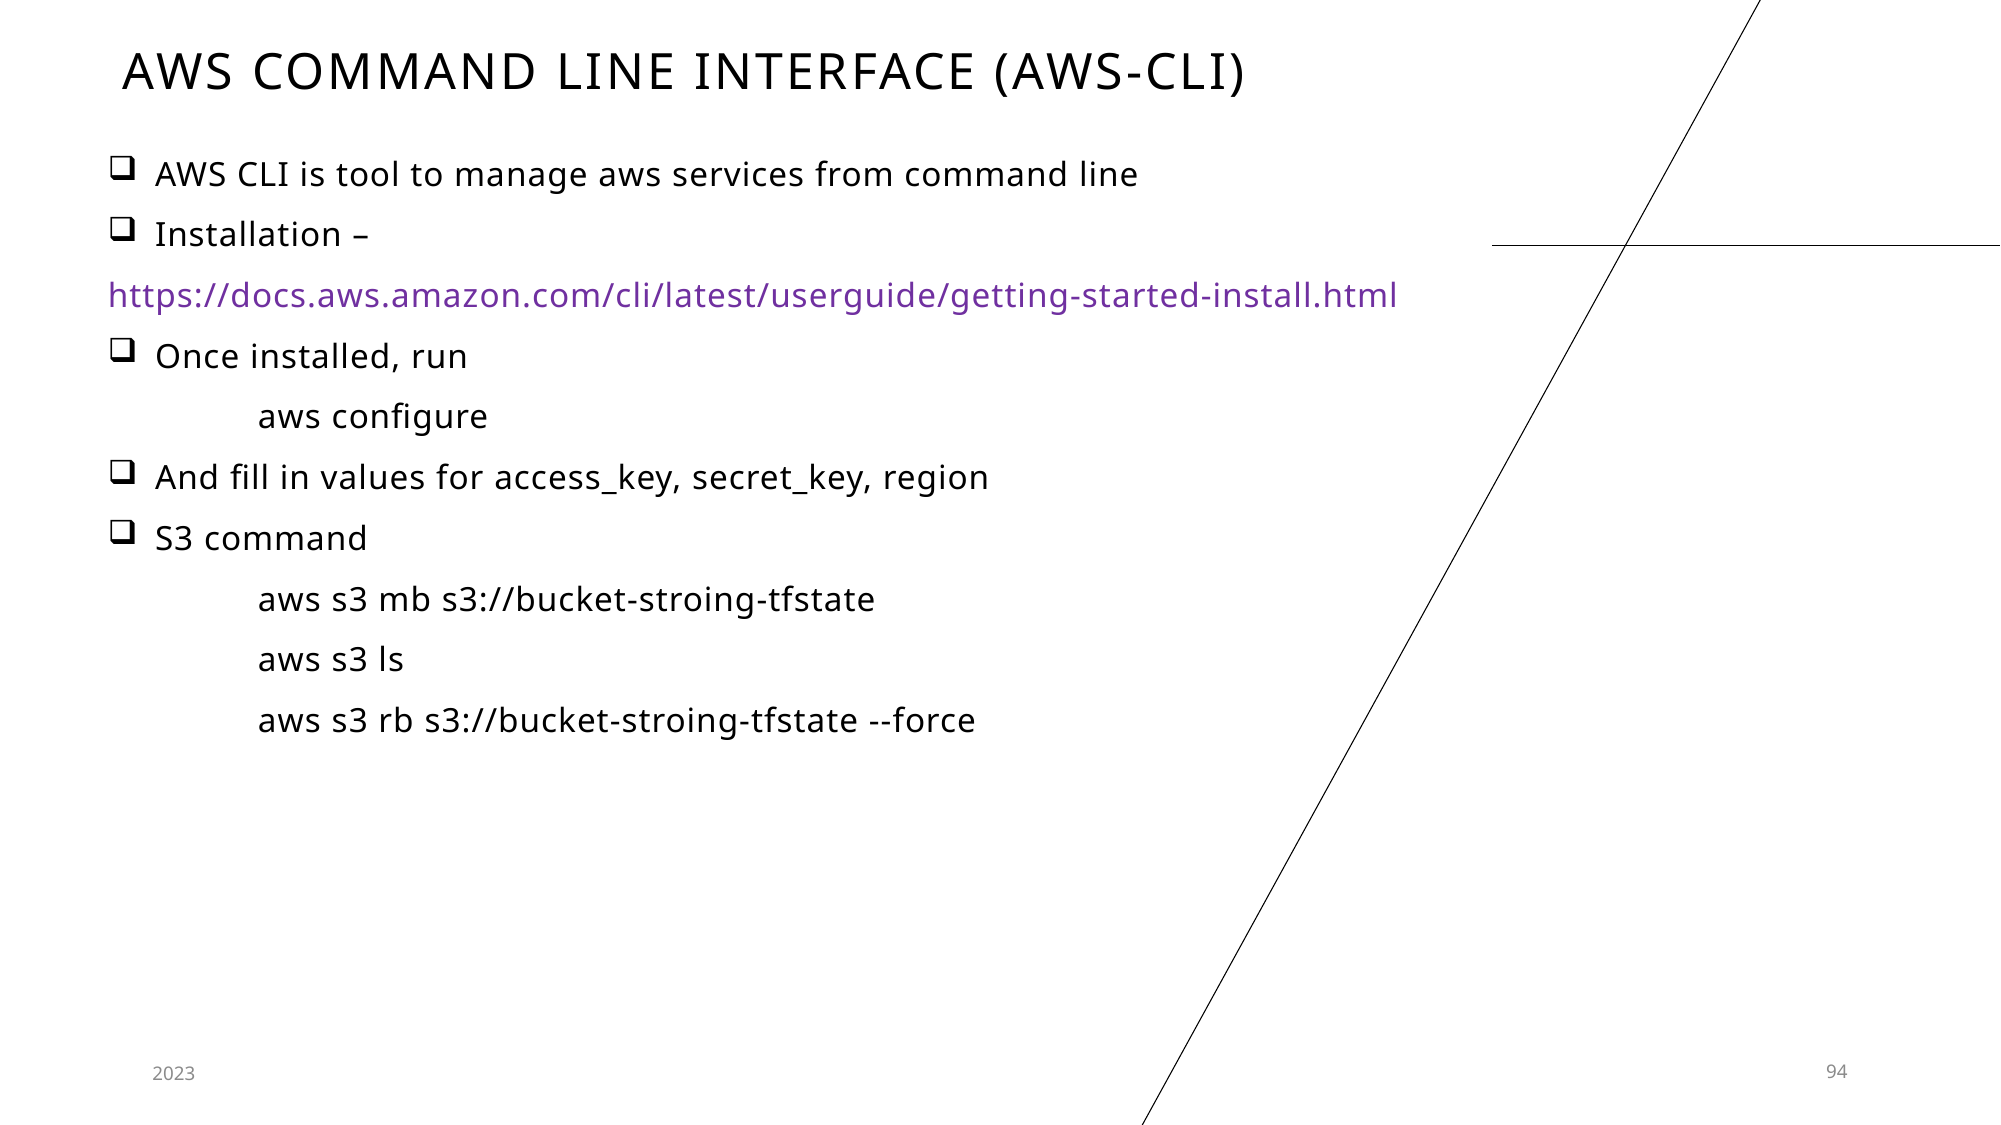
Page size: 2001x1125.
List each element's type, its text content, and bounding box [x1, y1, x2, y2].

slide_number 2023 [137, 1042, 338, 1103]
slide_number 94 [1412, 1042, 1863, 1103]
title AWS Command line interface (aws-cli) [108, 23, 1445, 108]
list AWS CLI is tool to manage aws services from command line Installation – https://docs.aws.amazon.com/cli/latest/userguide/getting-started-install.html Once installed, run aws configure And fill in values for access_key, secret_key, region S3 command aws s3 mb s3://bucket-stroing-tfstate aws s3 ls aws s3 rb s3://bucket-stroing-tfstate --force [93, 145, 1848, 945]
